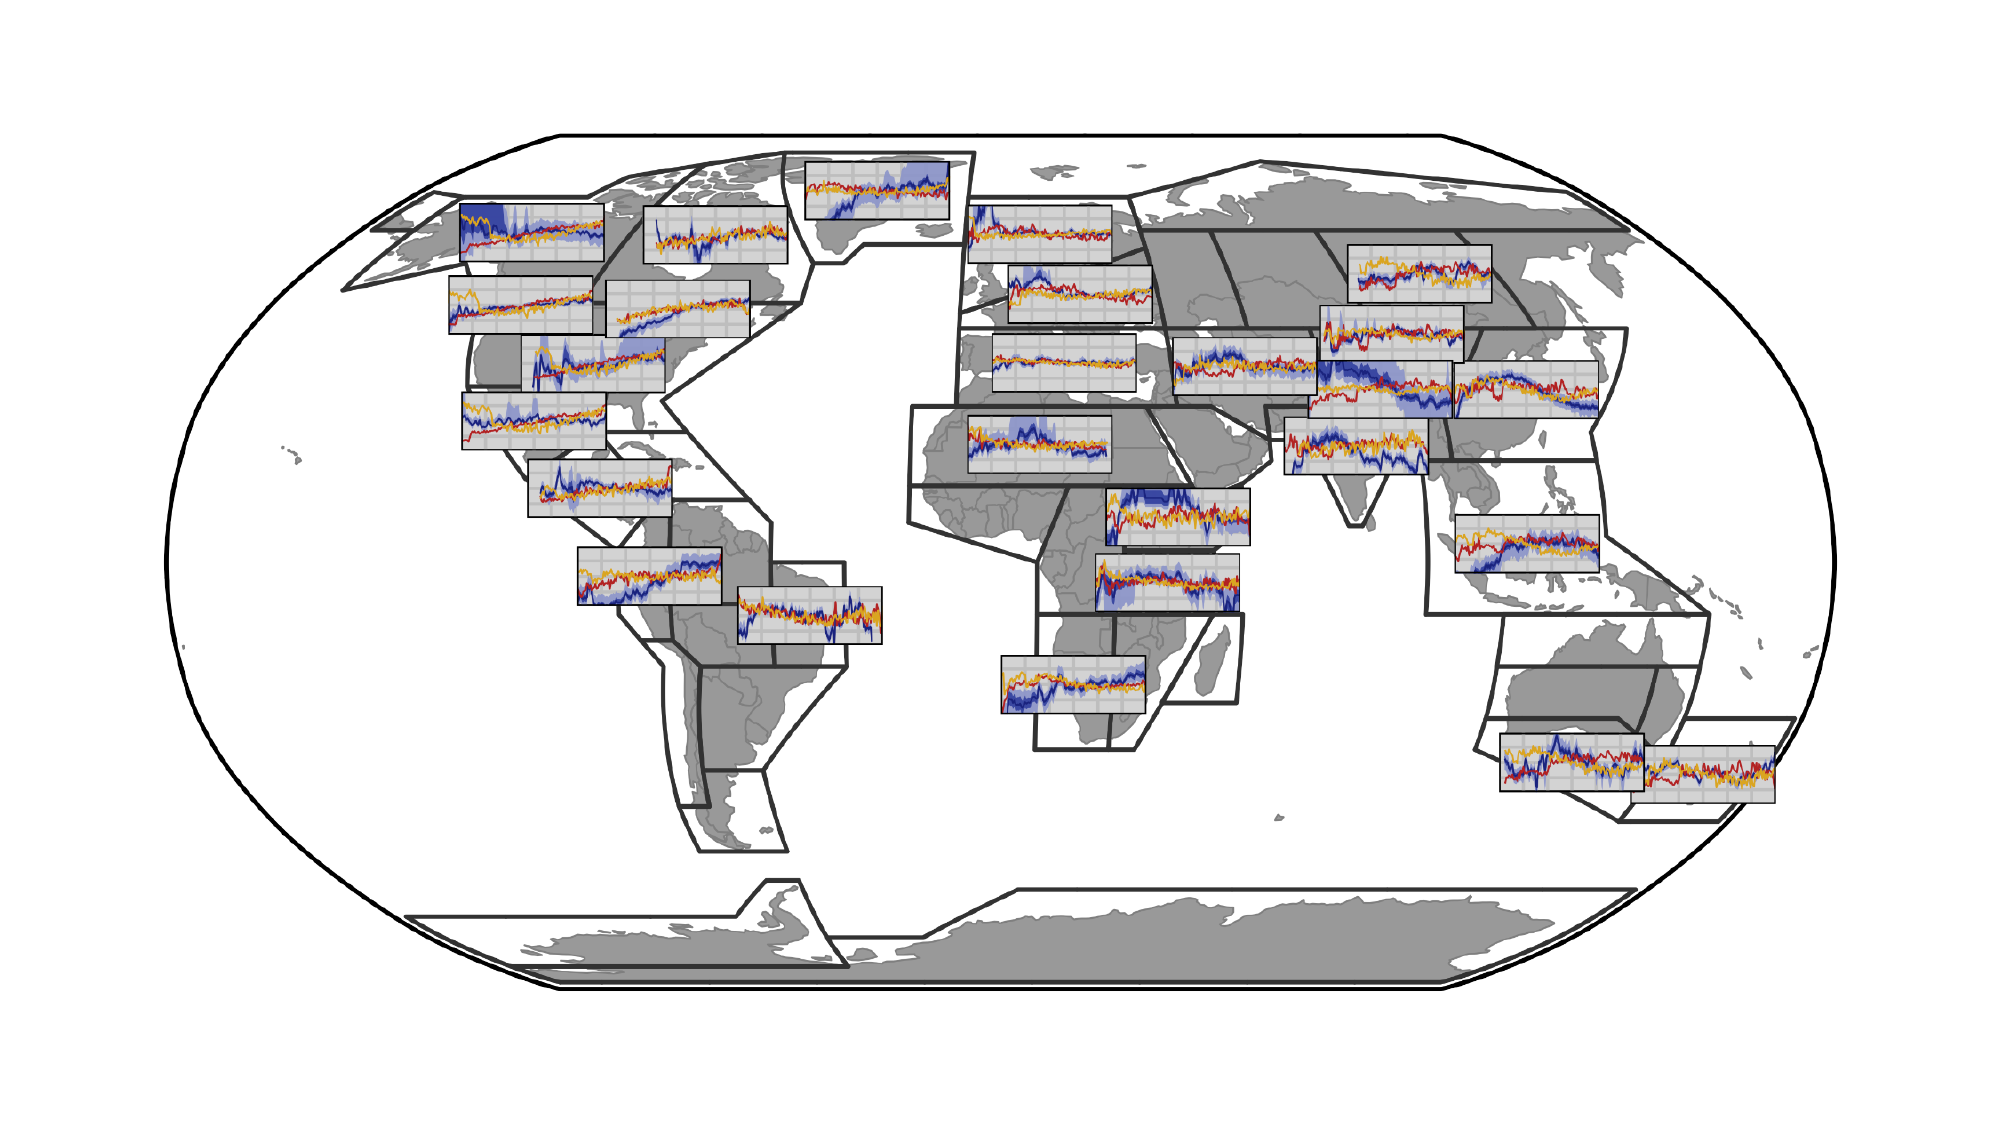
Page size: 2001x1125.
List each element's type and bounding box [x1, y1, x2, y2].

picture [89, 24, 1910, 1101]
